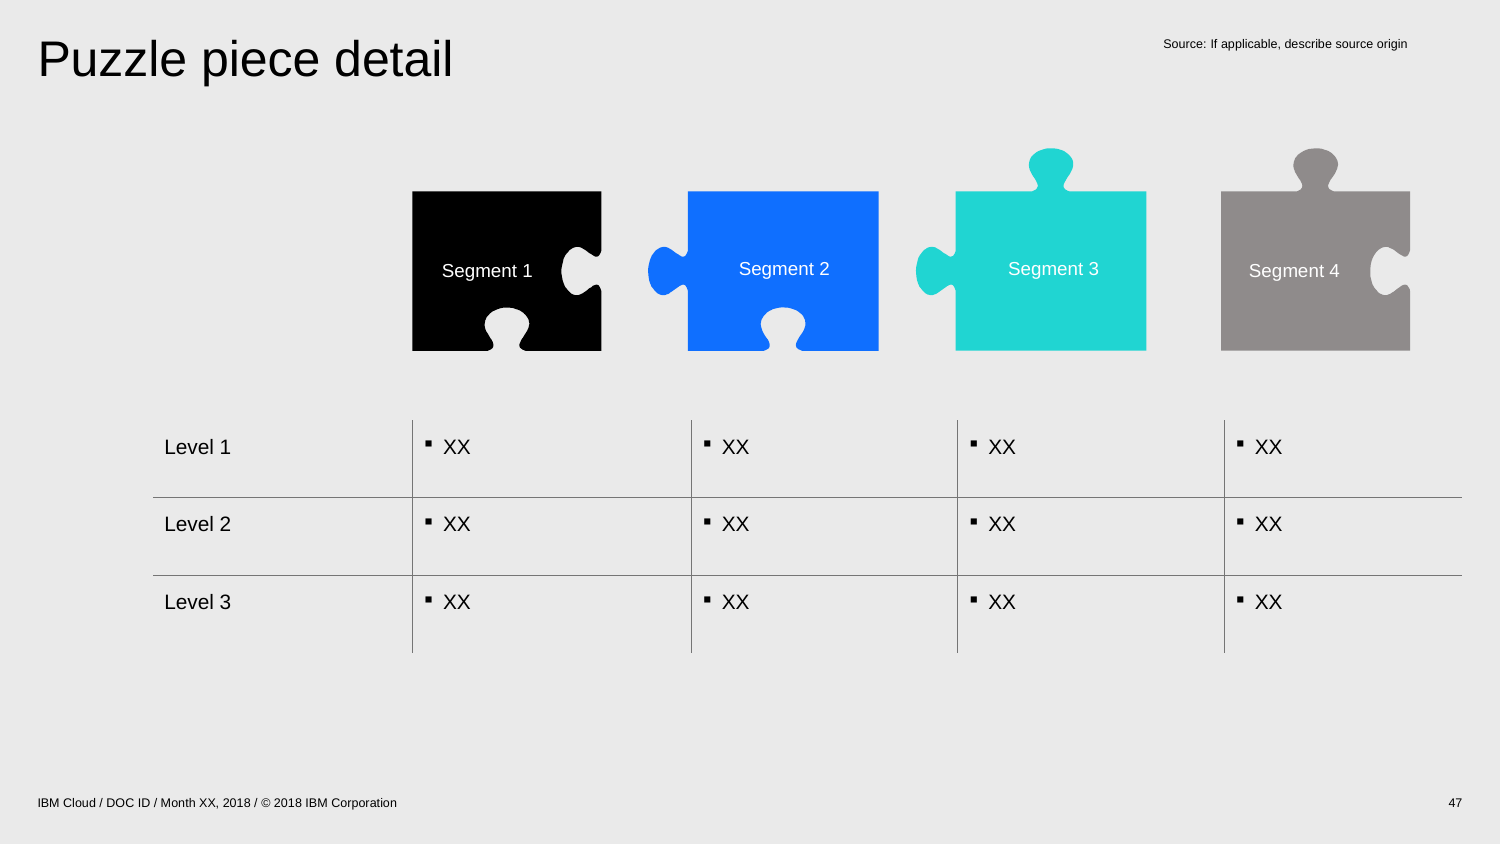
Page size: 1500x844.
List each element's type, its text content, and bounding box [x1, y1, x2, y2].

title Puzzle piece detail [37, 33, 713, 180]
text_box Source: If applicable, describe source origin [1148, 30, 1463, 110]
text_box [915, 148, 1147, 351]
table_cell XX [1225, 498, 1462, 575]
table_cell XX [958, 498, 1224, 575]
table_header XX [1225, 420, 1462, 497]
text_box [1220, 148, 1411, 351]
table_header XX [413, 420, 691, 497]
table_cell XX [413, 576, 691, 653]
table_cell XX [413, 498, 691, 575]
table_header Level 1 [153, 420, 412, 497]
slide_number 47 [1125, 791, 1463, 815]
table_cell Level 3 [153, 576, 412, 653]
table_header XX [692, 420, 957, 497]
table_header XX [958, 420, 1224, 497]
table_cell XX [958, 576, 1224, 653]
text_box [412, 191, 602, 351]
table_cell XX [1225, 576, 1462, 653]
footer IBM Cloud / DOC ID / Month XX, 2018 / © 2018 IBM Corporation [37, 791, 1088, 815]
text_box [647, 191, 879, 351]
table_cell Level 2 [153, 498, 412, 575]
table_cell XX [692, 498, 957, 575]
table_cell XX [692, 576, 957, 653]
